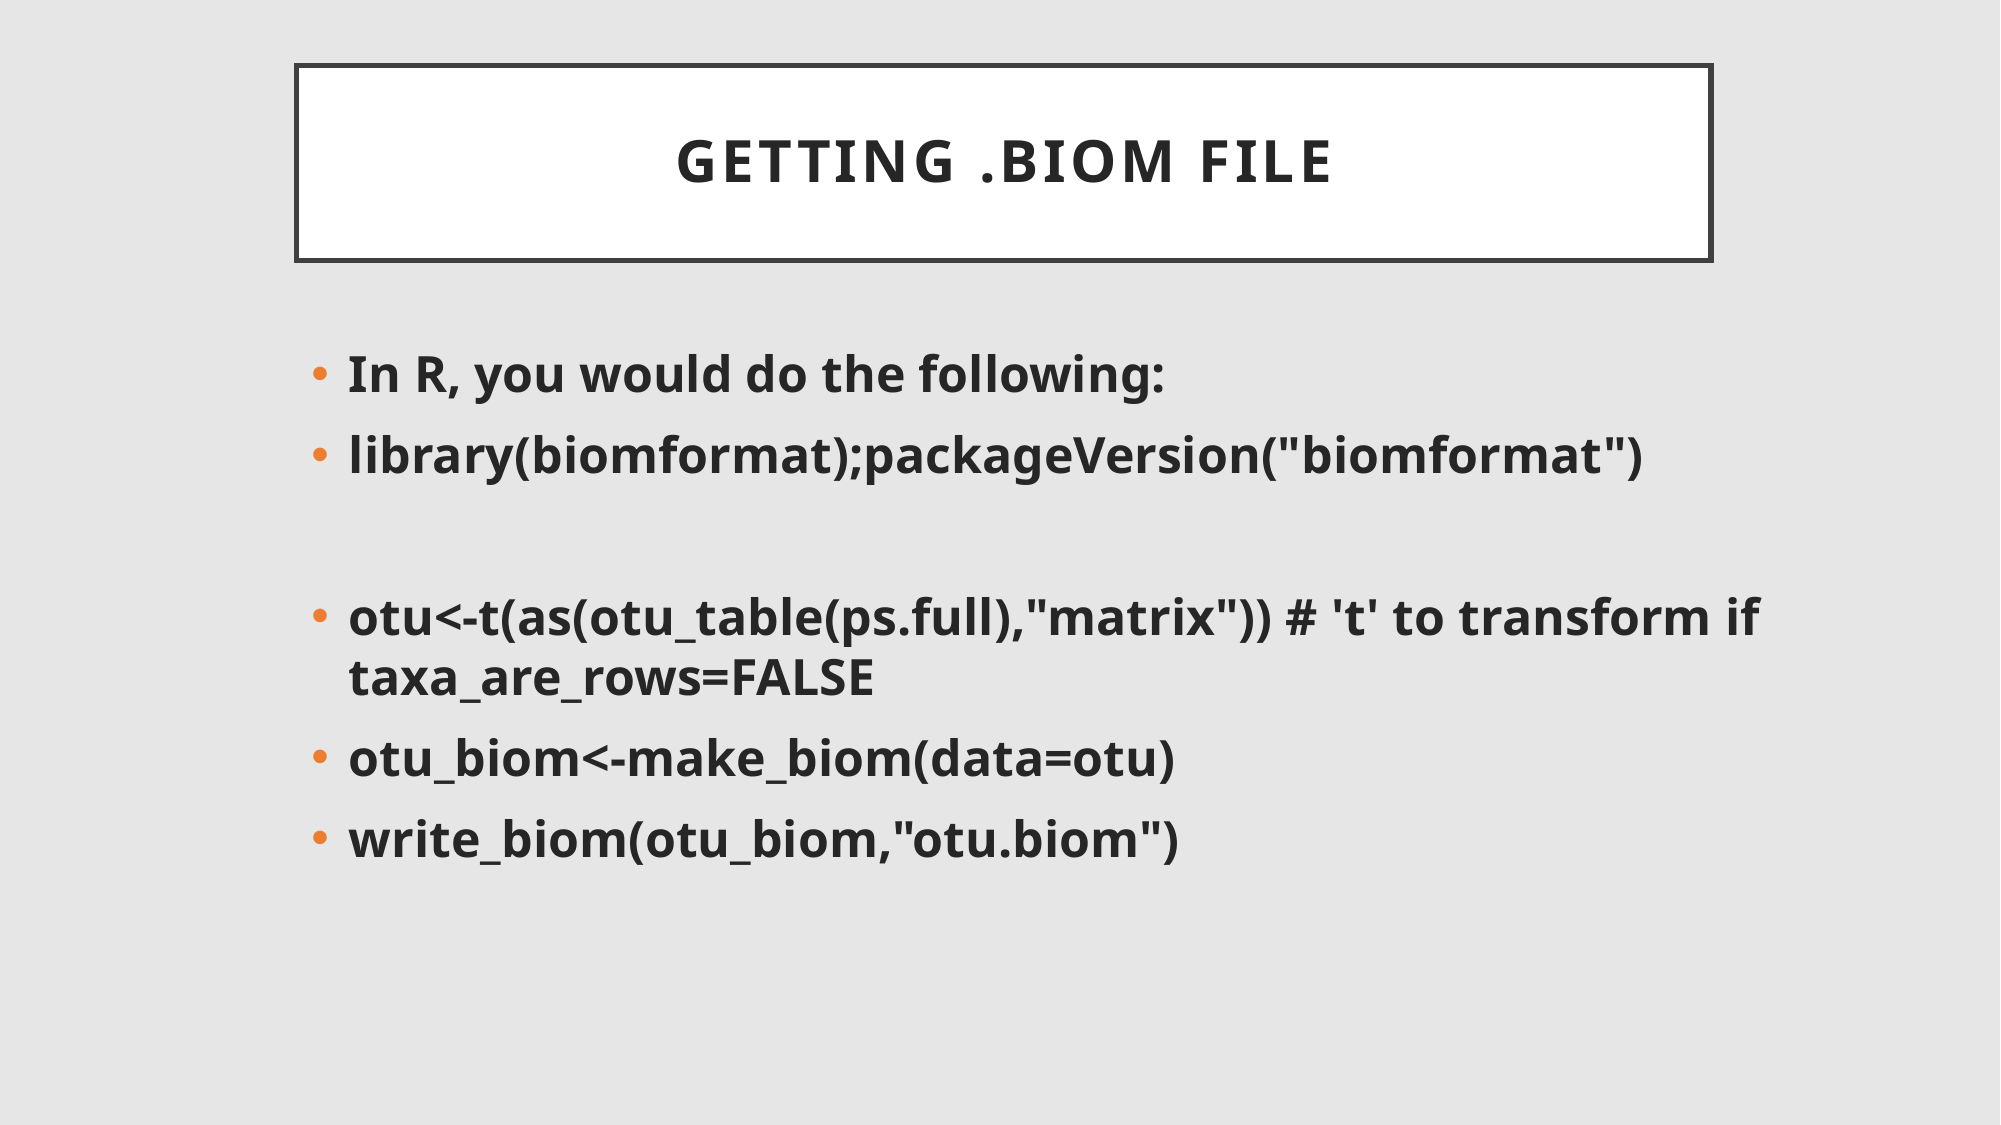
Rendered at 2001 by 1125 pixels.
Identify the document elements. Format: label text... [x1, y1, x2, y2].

title Getting .biom file [294, 63, 1714, 263]
list In R, you would do the following: library(biomformat);packageVersion("biomformat") otu<-t(as(otu_table(ps.full),"matrix")) # 't' to transform if taxa_are_rows=FALSE otu_biom<-make_biom(data=otu) write_biom(otu_biom,"otu.biom") [296, 335, 1909, 891]
